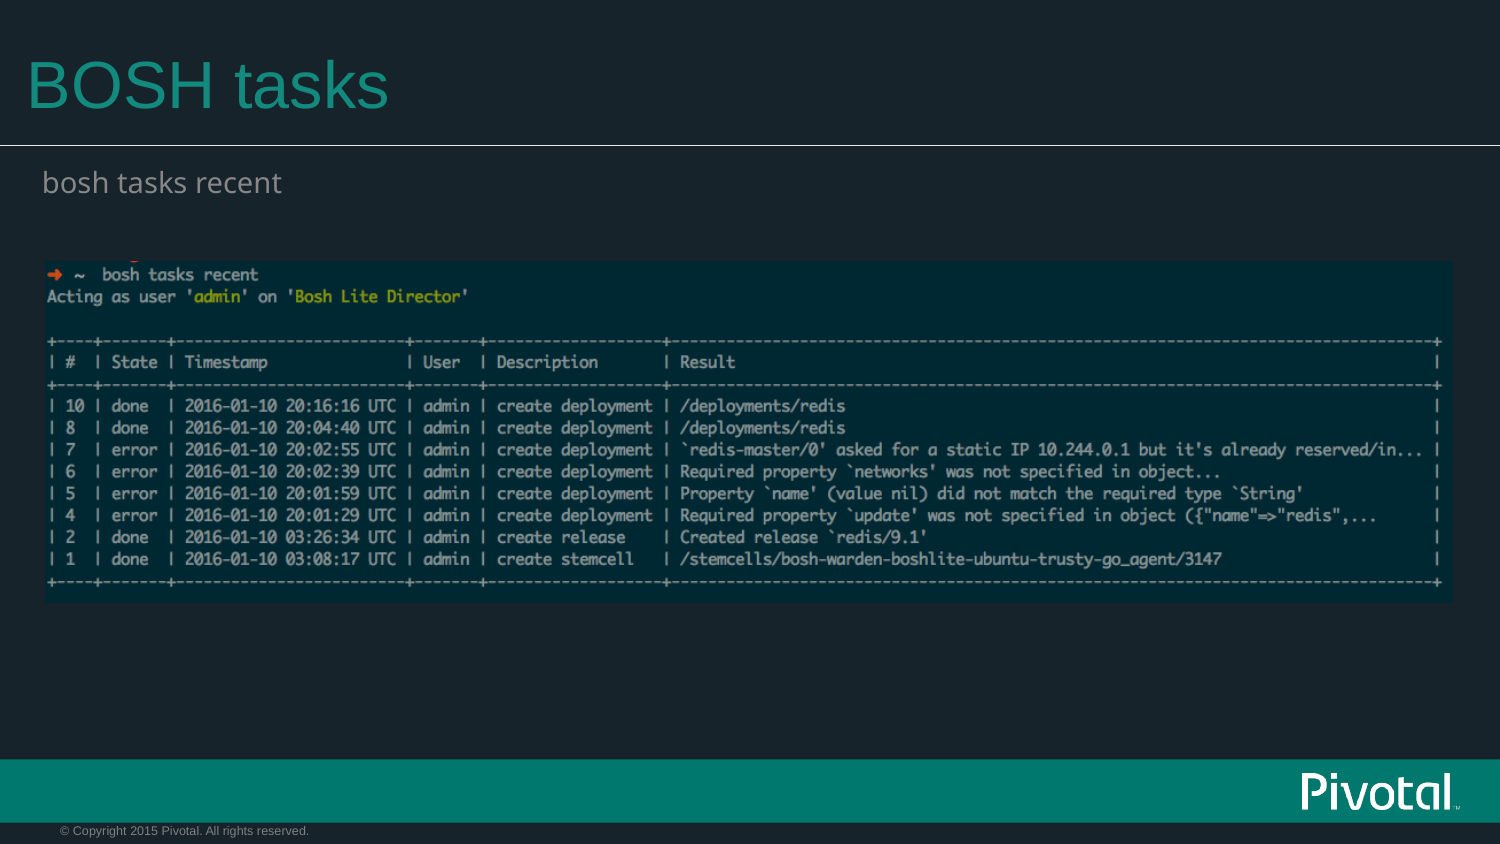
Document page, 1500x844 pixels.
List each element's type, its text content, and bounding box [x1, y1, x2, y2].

picture [508, 487, 551, 500]
picture [681, 399, 690, 412]
picture [774, 530, 780, 543]
picture [1203, 553, 1222, 564]
picture [461, 469, 469, 477]
picture [508, 422, 551, 434]
picture [387, 508, 395, 522]
picture [874, 534, 888, 544]
picture [1011, 487, 1037, 500]
picture [772, 552, 817, 566]
picture [1021, 469, 1064, 480]
picture [1085, 464, 1102, 478]
picture [342, 486, 360, 500]
picture [498, 425, 505, 434]
picture [369, 399, 395, 412]
picture [1196, 508, 1202, 524]
picture [820, 552, 881, 565]
picture [947, 469, 973, 478]
picture [112, 294, 129, 303]
picture [681, 530, 744, 544]
picture [112, 420, 148, 434]
picture [948, 442, 990, 456]
picture [728, 508, 753, 522]
picture [508, 531, 551, 544]
picture [975, 487, 1001, 500]
picture [773, 491, 808, 500]
picture [498, 556, 505, 565]
picture [387, 486, 395, 500]
picture [690, 399, 716, 415]
picture [892, 491, 908, 499]
picture [655, 381, 679, 389]
picture [159, 381, 184, 389]
picture [719, 355, 725, 368]
picture [764, 469, 771, 480]
picture [186, 552, 240, 566]
picture [75, 274, 85, 278]
picture [782, 534, 817, 544]
picture [1249, 487, 1257, 500]
picture [85, 294, 102, 306]
picture [829, 398, 834, 411]
picture [1425, 578, 1442, 586]
picture [856, 486, 881, 500]
picture [471, 578, 496, 586]
picture [113, 491, 157, 500]
picture [314, 464, 331, 478]
picture [48, 381, 65, 389]
picture [314, 486, 332, 500]
picture [1067, 508, 1083, 522]
picture [563, 556, 570, 565]
picture [838, 403, 845, 412]
picture [571, 553, 606, 565]
picture [719, 508, 724, 521]
picture [727, 356, 735, 369]
picture [1287, 508, 1321, 522]
picture [1425, 337, 1442, 346]
picture [855, 508, 909, 524]
picture [928, 512, 955, 522]
picture [86, 578, 120, 586]
picture [681, 487, 754, 503]
picture [342, 530, 360, 544]
picture [1168, 465, 1193, 478]
picture [424, 530, 458, 544]
picture [314, 552, 331, 566]
picture [691, 442, 724, 456]
picture [260, 552, 277, 566]
picture [1066, 442, 1093, 455]
picture [461, 512, 469, 521]
picture [48, 578, 65, 586]
list bosh tasks recent [26, 156, 476, 232]
picture [240, 359, 267, 371]
picture [424, 464, 458, 478]
picture [186, 398, 249, 412]
picture [837, 491, 854, 500]
picture [1186, 508, 1193, 524]
picture [727, 399, 800, 416]
picture [1149, 509, 1175, 522]
picture [737, 447, 771, 456]
picture [461, 534, 469, 543]
picture [1039, 486, 1056, 500]
picture [48, 290, 82, 303]
picture [580, 359, 597, 369]
picture [260, 398, 277, 412]
picture [342, 508, 360, 522]
picture [260, 442, 277, 456]
picture [113, 447, 157, 456]
picture [112, 530, 148, 544]
picture [920, 486, 927, 502]
picture [598, 400, 652, 416]
picture [590, 508, 597, 521]
picture [508, 509, 551, 522]
picture [563, 534, 579, 544]
picture [562, 508, 588, 524]
picture [728, 464, 753, 478]
picture [369, 442, 395, 456]
picture [911, 531, 918, 543]
picture [66, 509, 75, 521]
picture [1186, 487, 1221, 503]
picture [884, 552, 927, 566]
picture [1113, 469, 1129, 477]
picture [590, 442, 597, 455]
picture [342, 443, 359, 456]
picture [1185, 443, 1193, 456]
picture [690, 420, 716, 436]
picture [398, 578, 422, 586]
picture [598, 422, 652, 438]
picture [681, 552, 690, 565]
picture [424, 356, 450, 369]
picture [1259, 513, 1276, 521]
picture [242, 553, 249, 564]
picture [544, 556, 551, 565]
picture [681, 356, 716, 369]
picture [424, 508, 458, 522]
picture [855, 464, 927, 478]
picture [746, 552, 752, 564]
picture [185, 356, 195, 367]
picture [1040, 443, 1047, 455]
picture [369, 553, 387, 566]
picture [67, 398, 85, 412]
picture [1121, 508, 1138, 522]
picture [727, 420, 800, 438]
picture [387, 530, 395, 544]
picture [398, 338, 450, 346]
picture [461, 447, 469, 455]
picture [103, 267, 138, 281]
picture [48, 338, 74, 346]
picture [387, 552, 395, 566]
picture [260, 464, 277, 478]
picture [186, 464, 249, 478]
picture [1379, 442, 1395, 455]
picture [562, 442, 588, 458]
picture [1104, 491, 1138, 502]
picture [67, 530, 74, 543]
picture [286, 552, 304, 566]
picture [627, 552, 633, 564]
picture [681, 420, 690, 434]
picture [838, 425, 845, 434]
picture [407, 290, 460, 303]
picture [508, 465, 551, 478]
picture [498, 403, 505, 412]
picture [471, 337, 496, 346]
picture [66, 356, 75, 367]
picture [498, 355, 550, 369]
picture [260, 486, 277, 500]
picture [424, 552, 458, 565]
picture [67, 443, 75, 455]
picture [1066, 486, 1092, 500]
picture [314, 442, 331, 456]
picture [627, 338, 679, 346]
picture [598, 509, 652, 525]
picture [360, 290, 377, 303]
picture [260, 530, 277, 544]
picture [581, 530, 587, 543]
picture [1241, 486, 1248, 500]
picture [67, 420, 74, 434]
picture [681, 509, 716, 524]
picture [314, 530, 332, 544]
picture [341, 420, 360, 434]
picture [66, 464, 75, 478]
picture [159, 578, 184, 586]
picture [1140, 442, 1166, 456]
picture [113, 512, 157, 522]
picture [993, 447, 1001, 456]
picture [590, 420, 597, 433]
picture [1003, 512, 1037, 524]
picture [287, 398, 305, 412]
picture [369, 487, 387, 500]
picture [424, 486, 458, 500]
picture [149, 267, 193, 281]
picture [598, 487, 652, 503]
picture [562, 399, 588, 415]
picture [205, 272, 230, 281]
picture [1232, 442, 1239, 455]
picture [424, 420, 458, 434]
picture [194, 289, 239, 303]
picture [259, 294, 276, 303]
picture [471, 381, 496, 389]
picture [140, 294, 175, 303]
picture [186, 420, 249, 434]
picture [286, 530, 304, 544]
picture [893, 442, 918, 456]
picture [186, 486, 249, 500]
picture [764, 512, 771, 524]
picture [342, 290, 349, 302]
picture [113, 355, 120, 369]
picture [929, 552, 936, 564]
picture [1177, 447, 1183, 455]
picture [984, 465, 1010, 478]
picture [67, 553, 75, 564]
picture [1196, 553, 1203, 564]
picture [618, 552, 624, 564]
picture [681, 464, 724, 480]
picture [598, 465, 652, 481]
picture [296, 289, 331, 303]
picture [773, 443, 799, 456]
picture [369, 464, 395, 478]
picture [590, 464, 597, 477]
picture [1095, 552, 1193, 569]
picture [1260, 491, 1275, 499]
picture [369, 509, 387, 522]
picture [719, 398, 725, 411]
picture [1048, 442, 1057, 456]
picture [260, 420, 277, 434]
picture [1140, 508, 1146, 525]
picture [1241, 442, 1286, 460]
picture [691, 553, 744, 566]
picture [260, 508, 277, 522]
picture [938, 486, 954, 500]
picture [498, 491, 505, 500]
picture [888, 530, 901, 544]
picture [1277, 491, 1294, 503]
picture [461, 403, 469, 411]
picture [801, 420, 834, 434]
picture [112, 399, 148, 412]
picture [508, 400, 551, 412]
picture [369, 531, 387, 544]
picture [1324, 512, 1331, 522]
picture [150, 337, 184, 346]
picture [287, 464, 305, 478]
picture [314, 508, 332, 522]
picture [1040, 508, 1045, 521]
picture [1067, 464, 1082, 477]
picture [774, 509, 836, 525]
picture [829, 486, 836, 502]
picture [1049, 508, 1064, 521]
picture [287, 442, 305, 456]
picture [553, 355, 577, 371]
picture [1204, 447, 1212, 456]
picture [48, 269, 62, 280]
picture [112, 552, 148, 566]
picture [369, 420, 395, 434]
picture [562, 486, 588, 502]
picture [800, 442, 818, 456]
picture [1302, 773, 1460, 810]
picture [965, 509, 991, 522]
picture [196, 355, 201, 368]
picture [314, 420, 332, 434]
picture [1296, 442, 1378, 456]
picture [774, 465, 837, 481]
picture [342, 398, 360, 412]
picture [956, 486, 964, 500]
picture [655, 578, 679, 586]
picture [242, 531, 249, 543]
picture [1122, 443, 1130, 455]
picture [1213, 512, 1248, 522]
title BOSH tasks [26, 52, 1461, 113]
picture [453, 359, 460, 367]
picture [837, 442, 881, 456]
picture [287, 486, 305, 500]
picture [461, 556, 469, 564]
picture [562, 421, 588, 437]
picture [947, 552, 1028, 565]
picture [939, 552, 944, 564]
picture [1159, 469, 1165, 481]
picture [1222, 447, 1230, 456]
picture [1425, 381, 1442, 389]
picture [186, 508, 249, 522]
picture [508, 553, 542, 565]
picture [398, 381, 422, 389]
picture [590, 486, 597, 499]
picture [498, 534, 505, 544]
picture [342, 553, 360, 564]
picture [801, 399, 826, 412]
picture [121, 356, 157, 369]
picture [1103, 442, 1112, 456]
picture [718, 420, 725, 433]
picture [928, 447, 936, 456]
picture [461, 425, 469, 433]
picture [315, 398, 332, 412]
picture [387, 290, 403, 302]
picture [562, 464, 588, 480]
picture [1039, 553, 1046, 565]
picture [598, 443, 652, 460]
picture [186, 530, 241, 544]
picture [590, 398, 597, 411]
picture [1012, 443, 1029, 455]
picture [1049, 553, 1093, 569]
picture [287, 508, 305, 522]
picture [113, 469, 157, 478]
picture [911, 486, 918, 499]
picture [461, 491, 469, 499]
picture [498, 469, 505, 478]
picture [86, 381, 120, 389]
picture [204, 356, 239, 369]
picture [508, 443, 551, 456]
picture [608, 556, 615, 565]
picture [232, 268, 258, 281]
picture [755, 552, 771, 565]
picture [67, 487, 74, 500]
picture [838, 530, 871, 544]
picture [498, 447, 505, 456]
picture [342, 464, 360, 478]
picture [755, 534, 771, 544]
picture [86, 338, 129, 346]
picture [727, 447, 735, 456]
picture [424, 398, 458, 412]
picture [424, 442, 458, 456]
picture [186, 442, 249, 456]
picture [1141, 491, 1146, 499]
picture [1095, 508, 1100, 521]
picture [287, 420, 305, 434]
picture [1150, 486, 1175, 500]
picture [1139, 464, 1157, 478]
picture [1103, 512, 1111, 521]
picture [498, 512, 505, 522]
picture [351, 289, 357, 302]
picture [589, 534, 625, 544]
